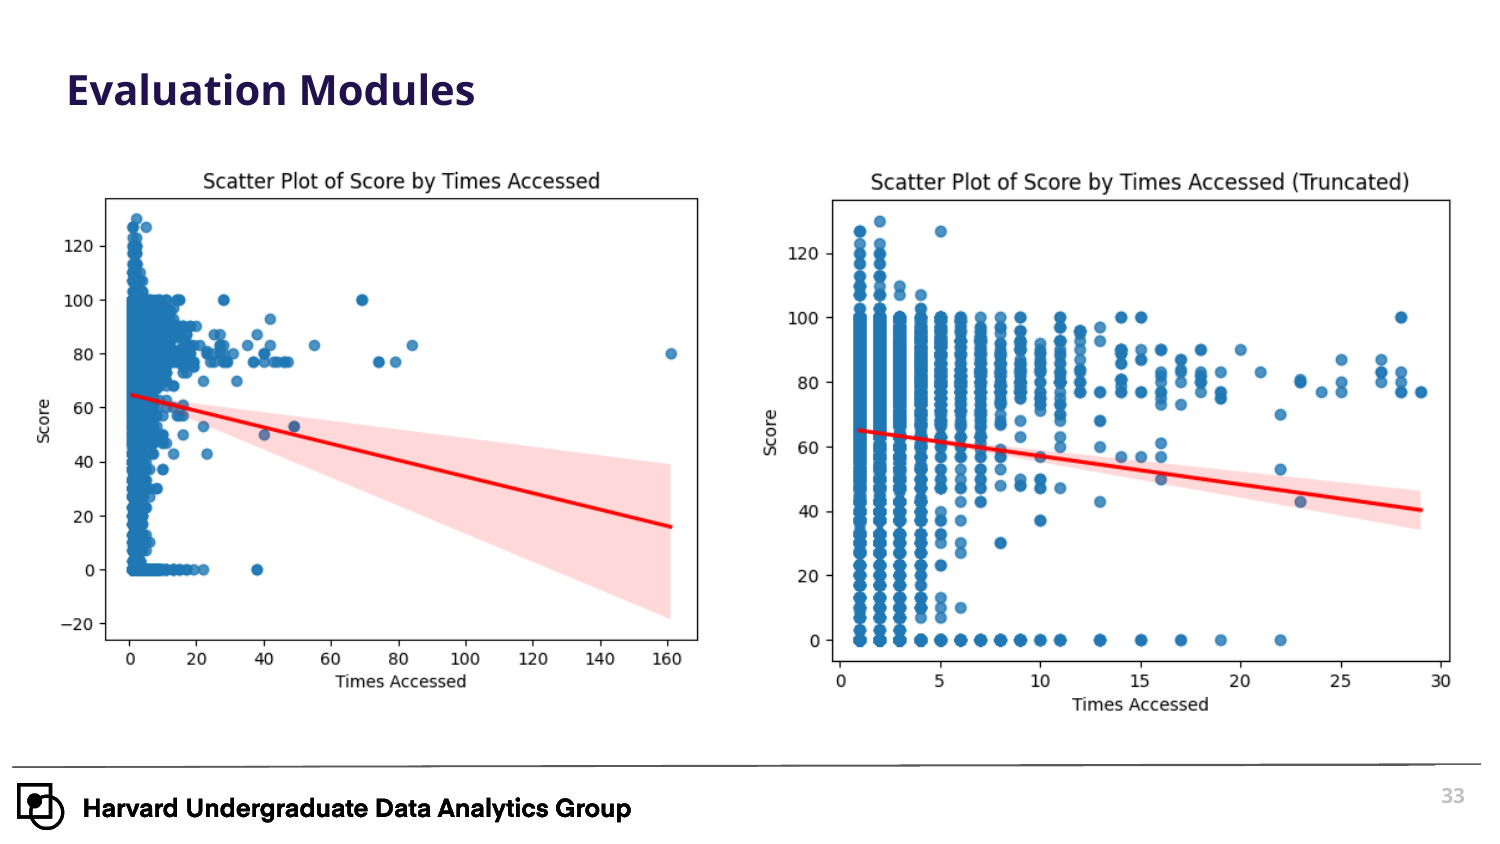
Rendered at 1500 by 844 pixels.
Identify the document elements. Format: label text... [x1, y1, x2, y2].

picture [17, 783, 635, 830]
title Evaluation Modules [51, 42, 1449, 137]
slide_number ‹#› [1389, 764, 1480, 830]
picture [749, 160, 1463, 727]
picture [24, 160, 709, 703]
